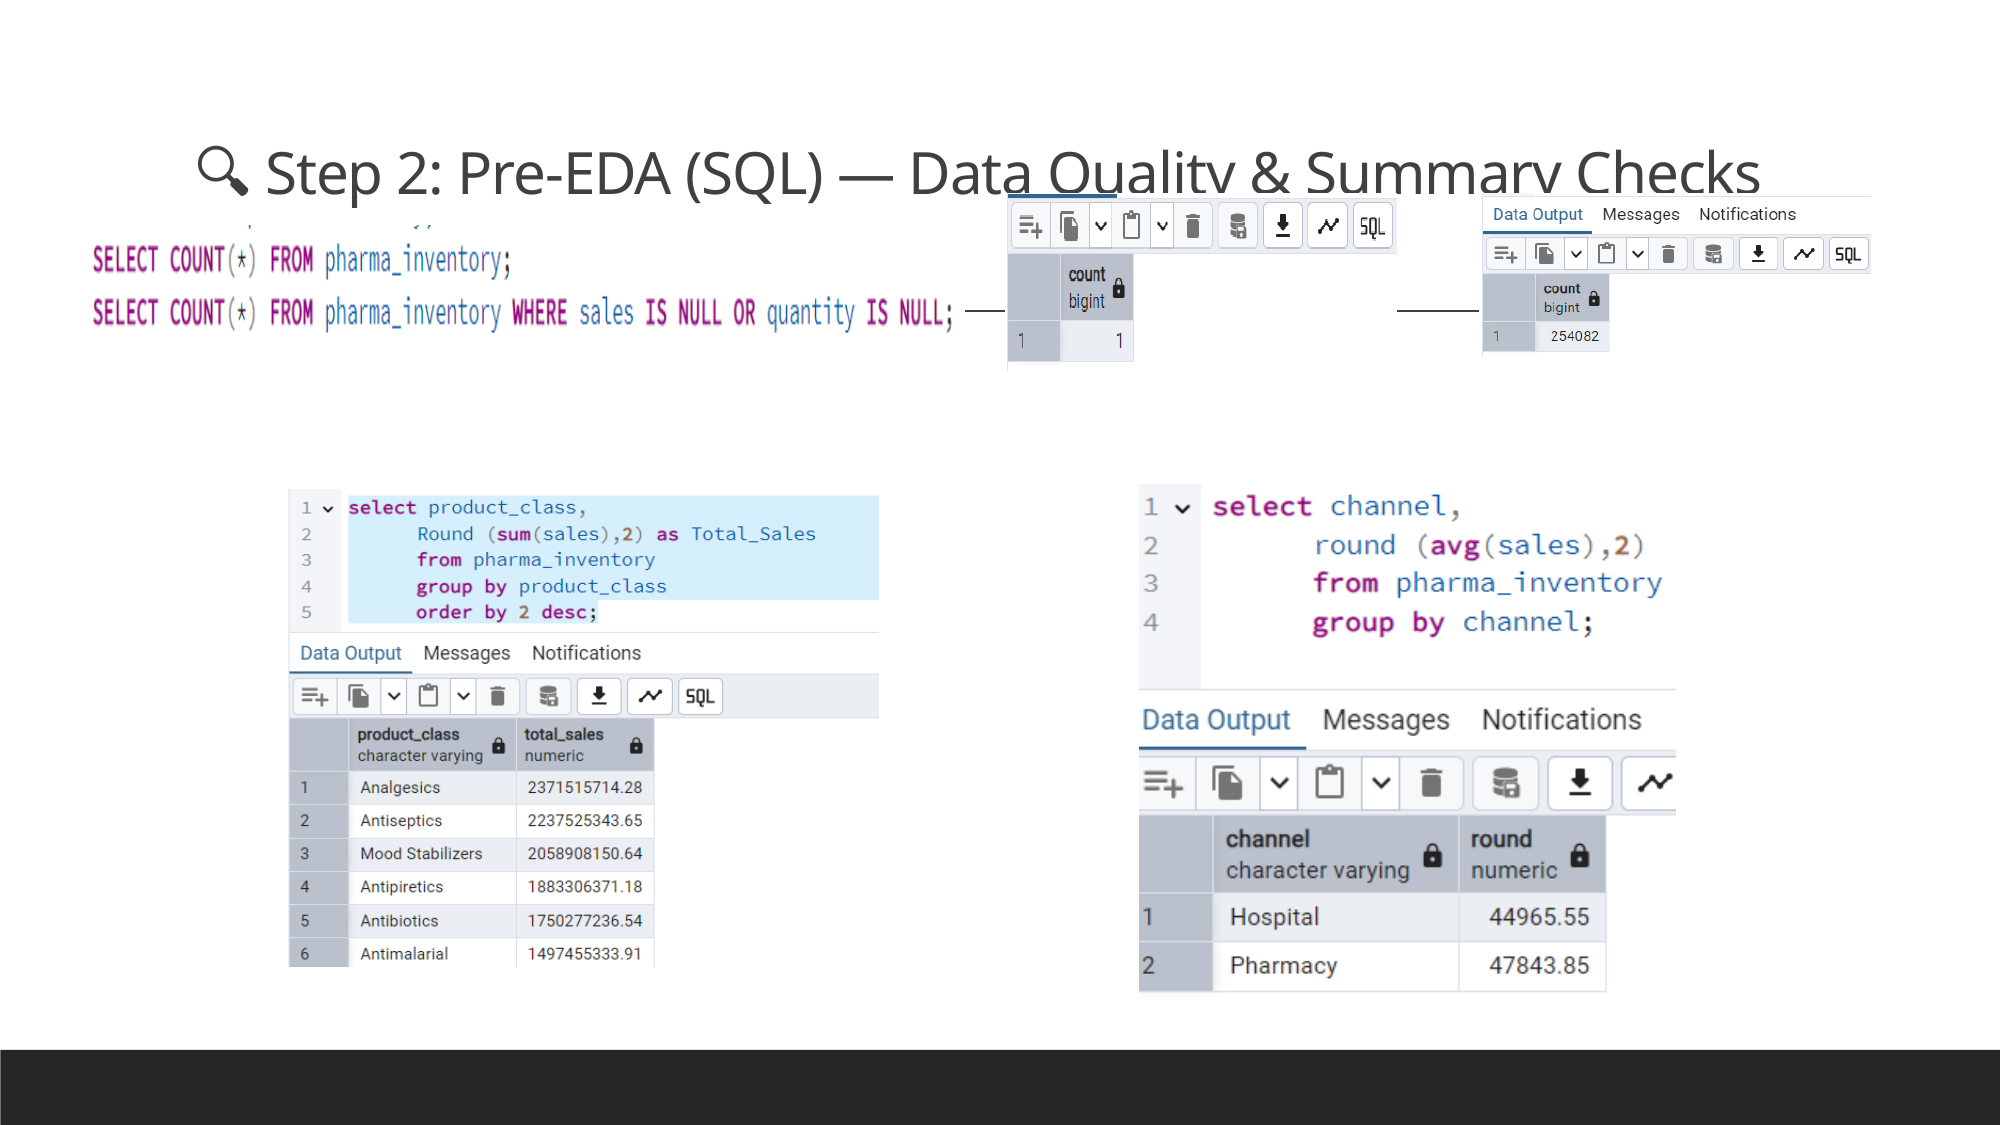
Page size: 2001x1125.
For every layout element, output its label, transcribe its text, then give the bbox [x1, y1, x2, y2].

title 🔍 Step 2: Pre-EDA (SQL) — Data Quality & Summary Checks [180, 47, 1830, 285]
picture [1138, 483, 1676, 1025]
picture [1479, 193, 1872, 357]
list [279, 488, 880, 968]
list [91, 225, 965, 386]
picture [1004, 193, 1397, 372]
